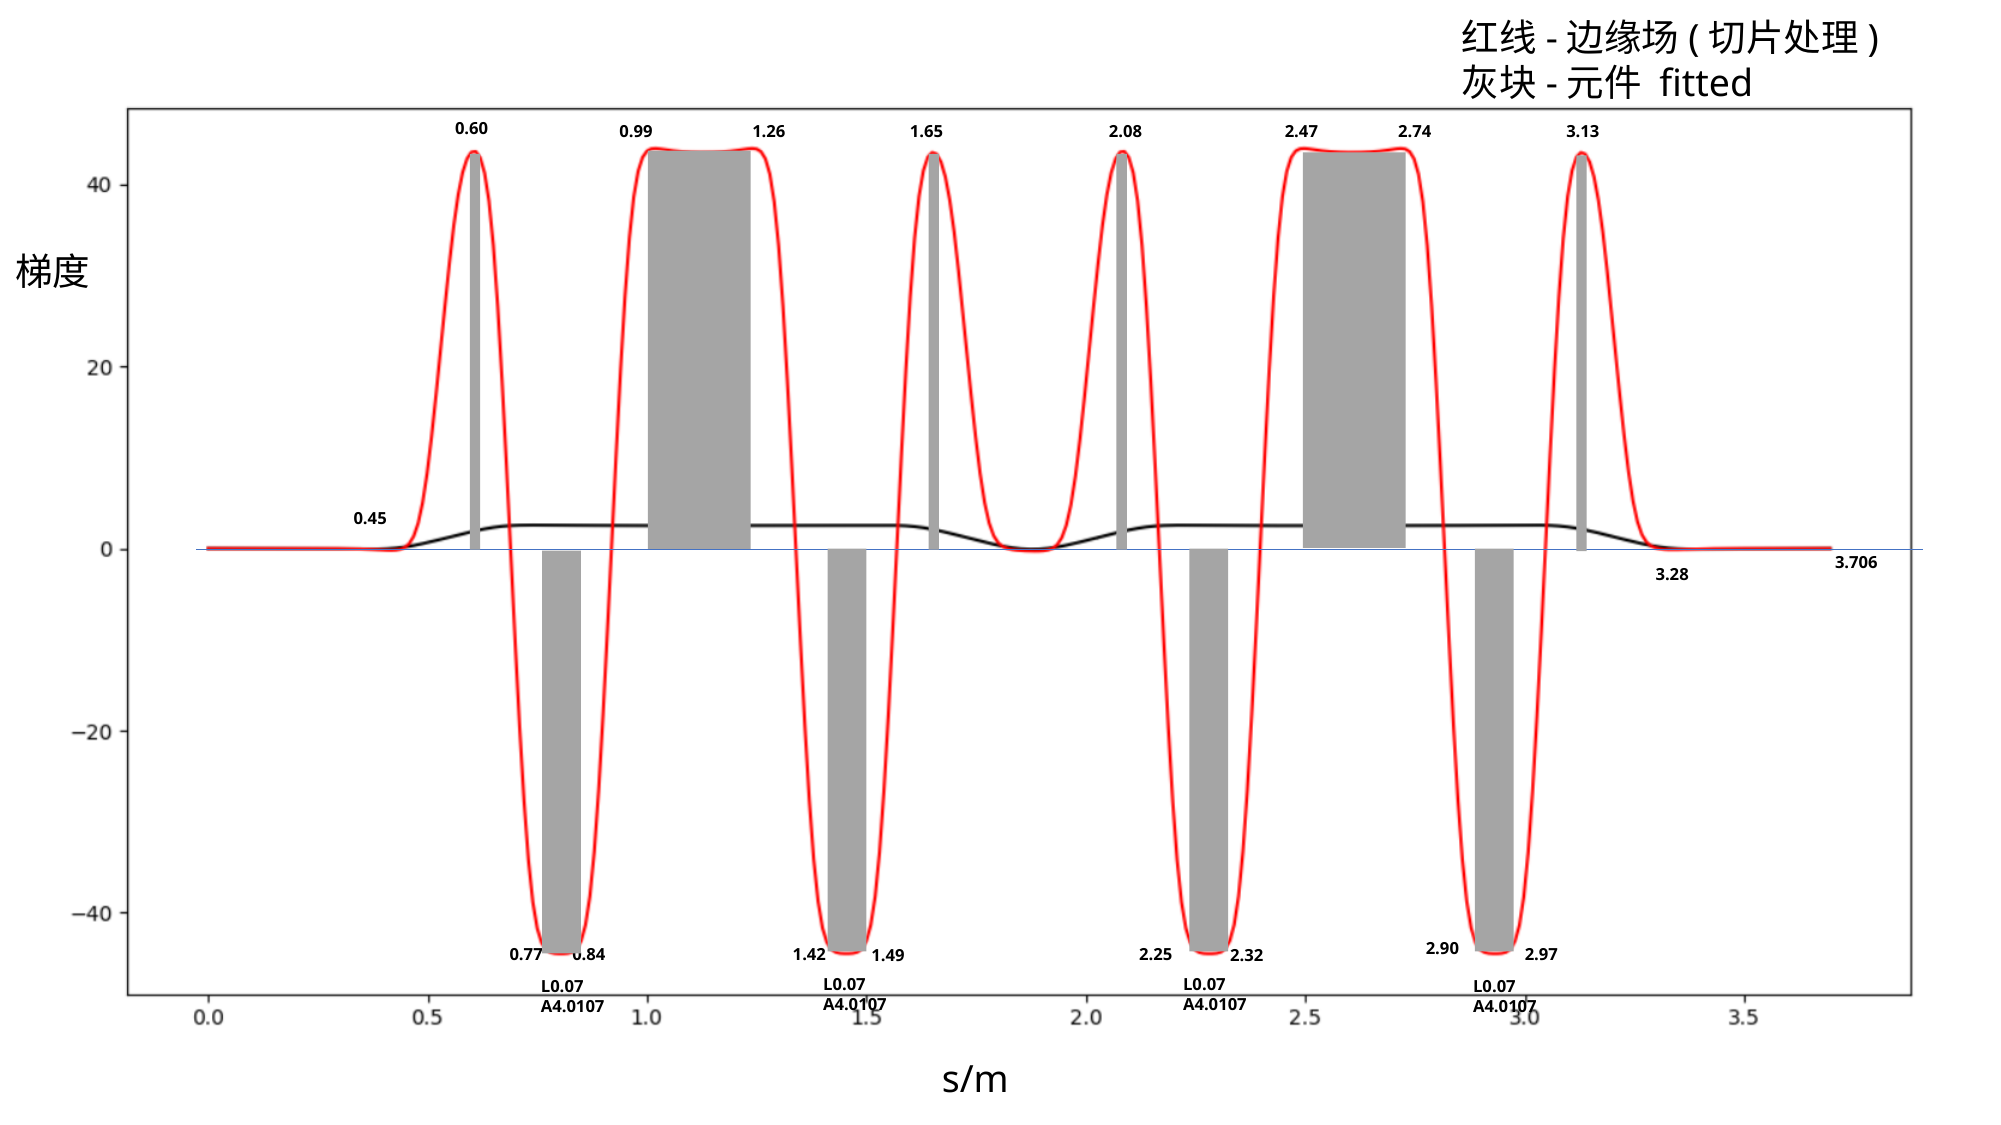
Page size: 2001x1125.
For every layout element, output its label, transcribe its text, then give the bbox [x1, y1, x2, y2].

picture [0, 53, 2000, 1072]
text_box s/m [927, 1072, 1024, 1108]
text_box 红线-边缘场(切片处理) 灰块-元件 fitted [1447, 6, 1894, 53]
